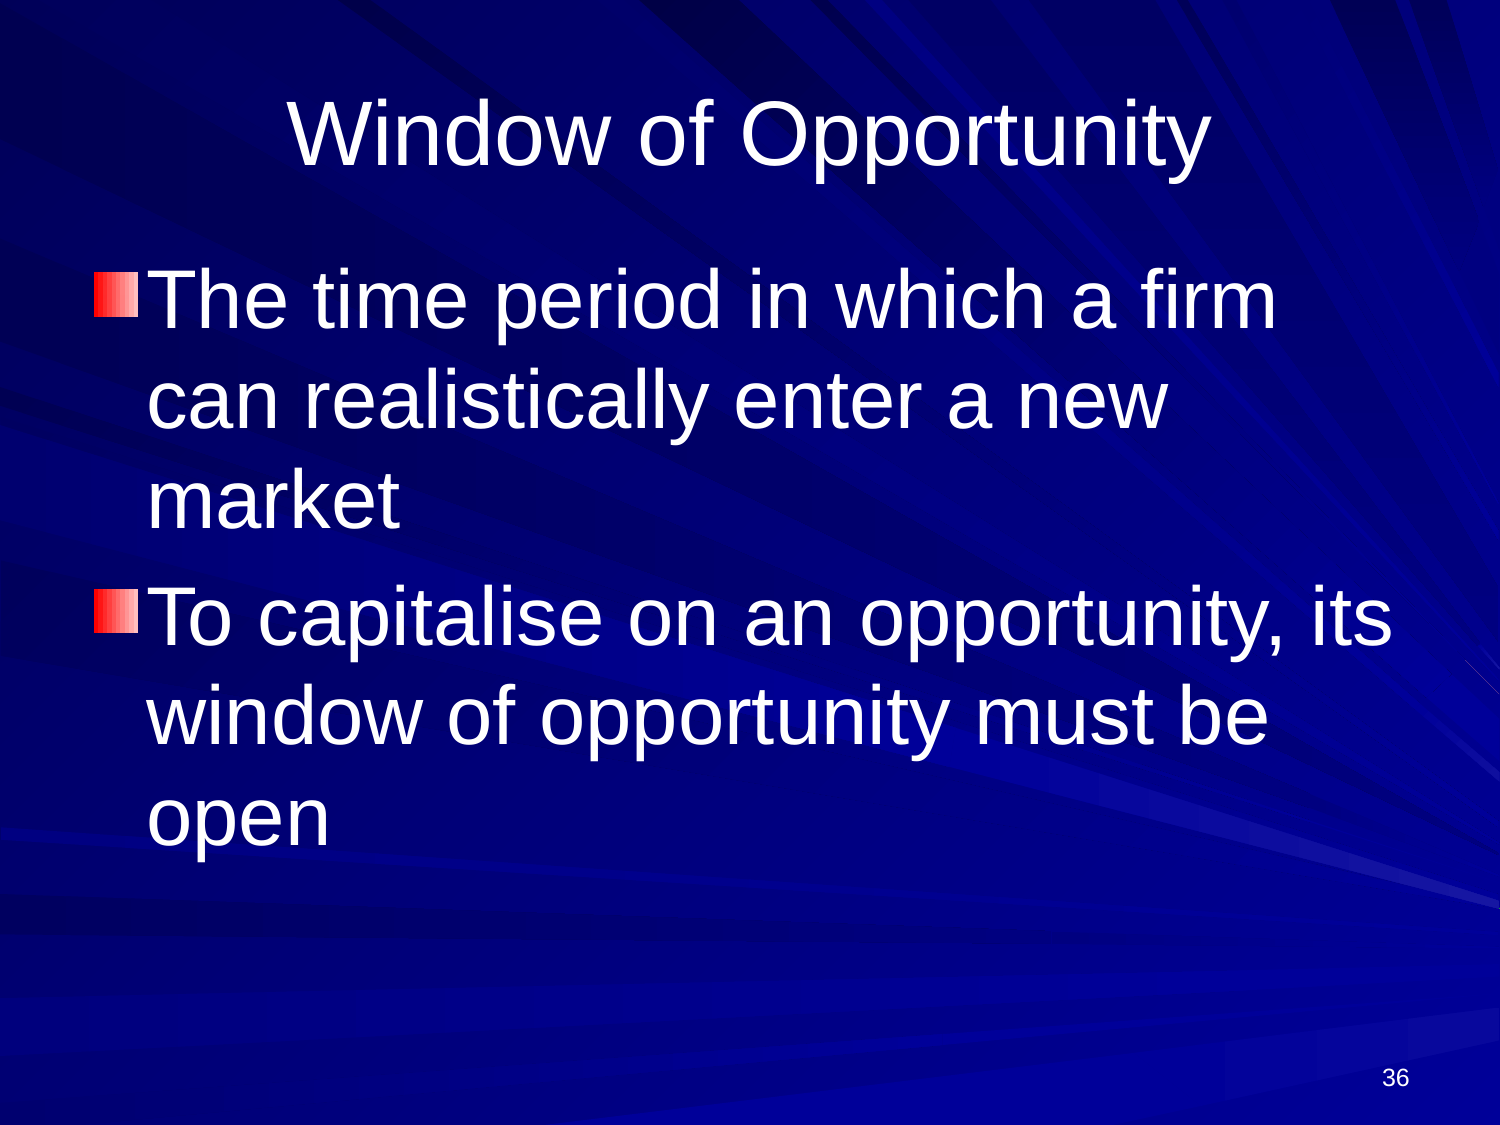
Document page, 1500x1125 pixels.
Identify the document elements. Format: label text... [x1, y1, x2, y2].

slide_number 36 [1074, 1023, 1426, 1100]
title Window of Opportunity [74, 45, 1426, 213]
picture [90, 268, 143, 322]
list The time period in which a firm can realistically enter a new market To capitalise on an opportunity, its window of opportunity must be open [74, 237, 1426, 1006]
picture [90, 585, 143, 638]
